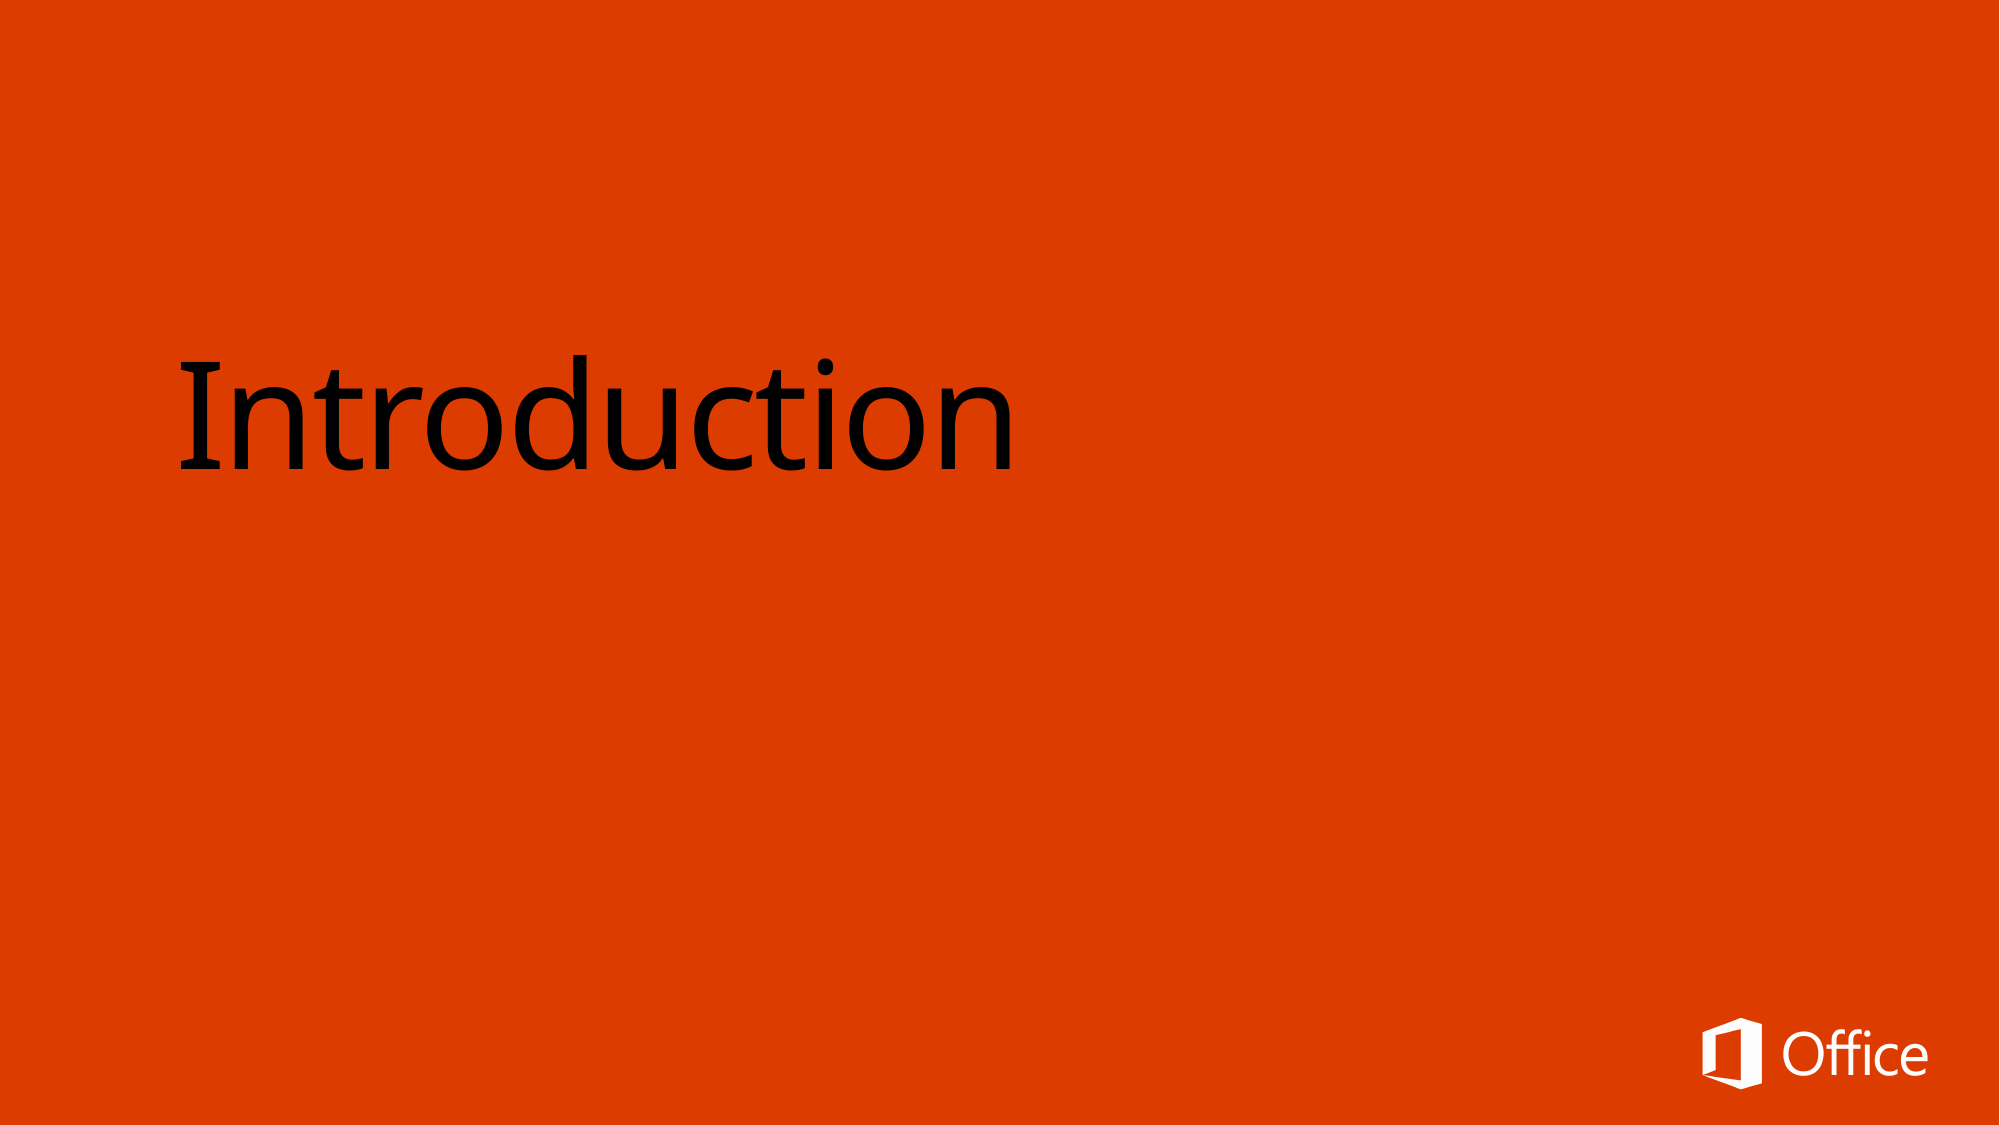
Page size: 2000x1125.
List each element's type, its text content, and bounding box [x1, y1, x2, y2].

title Introduction [160, 346, 1840, 510]
picture [1672, 986, 1958, 1121]
